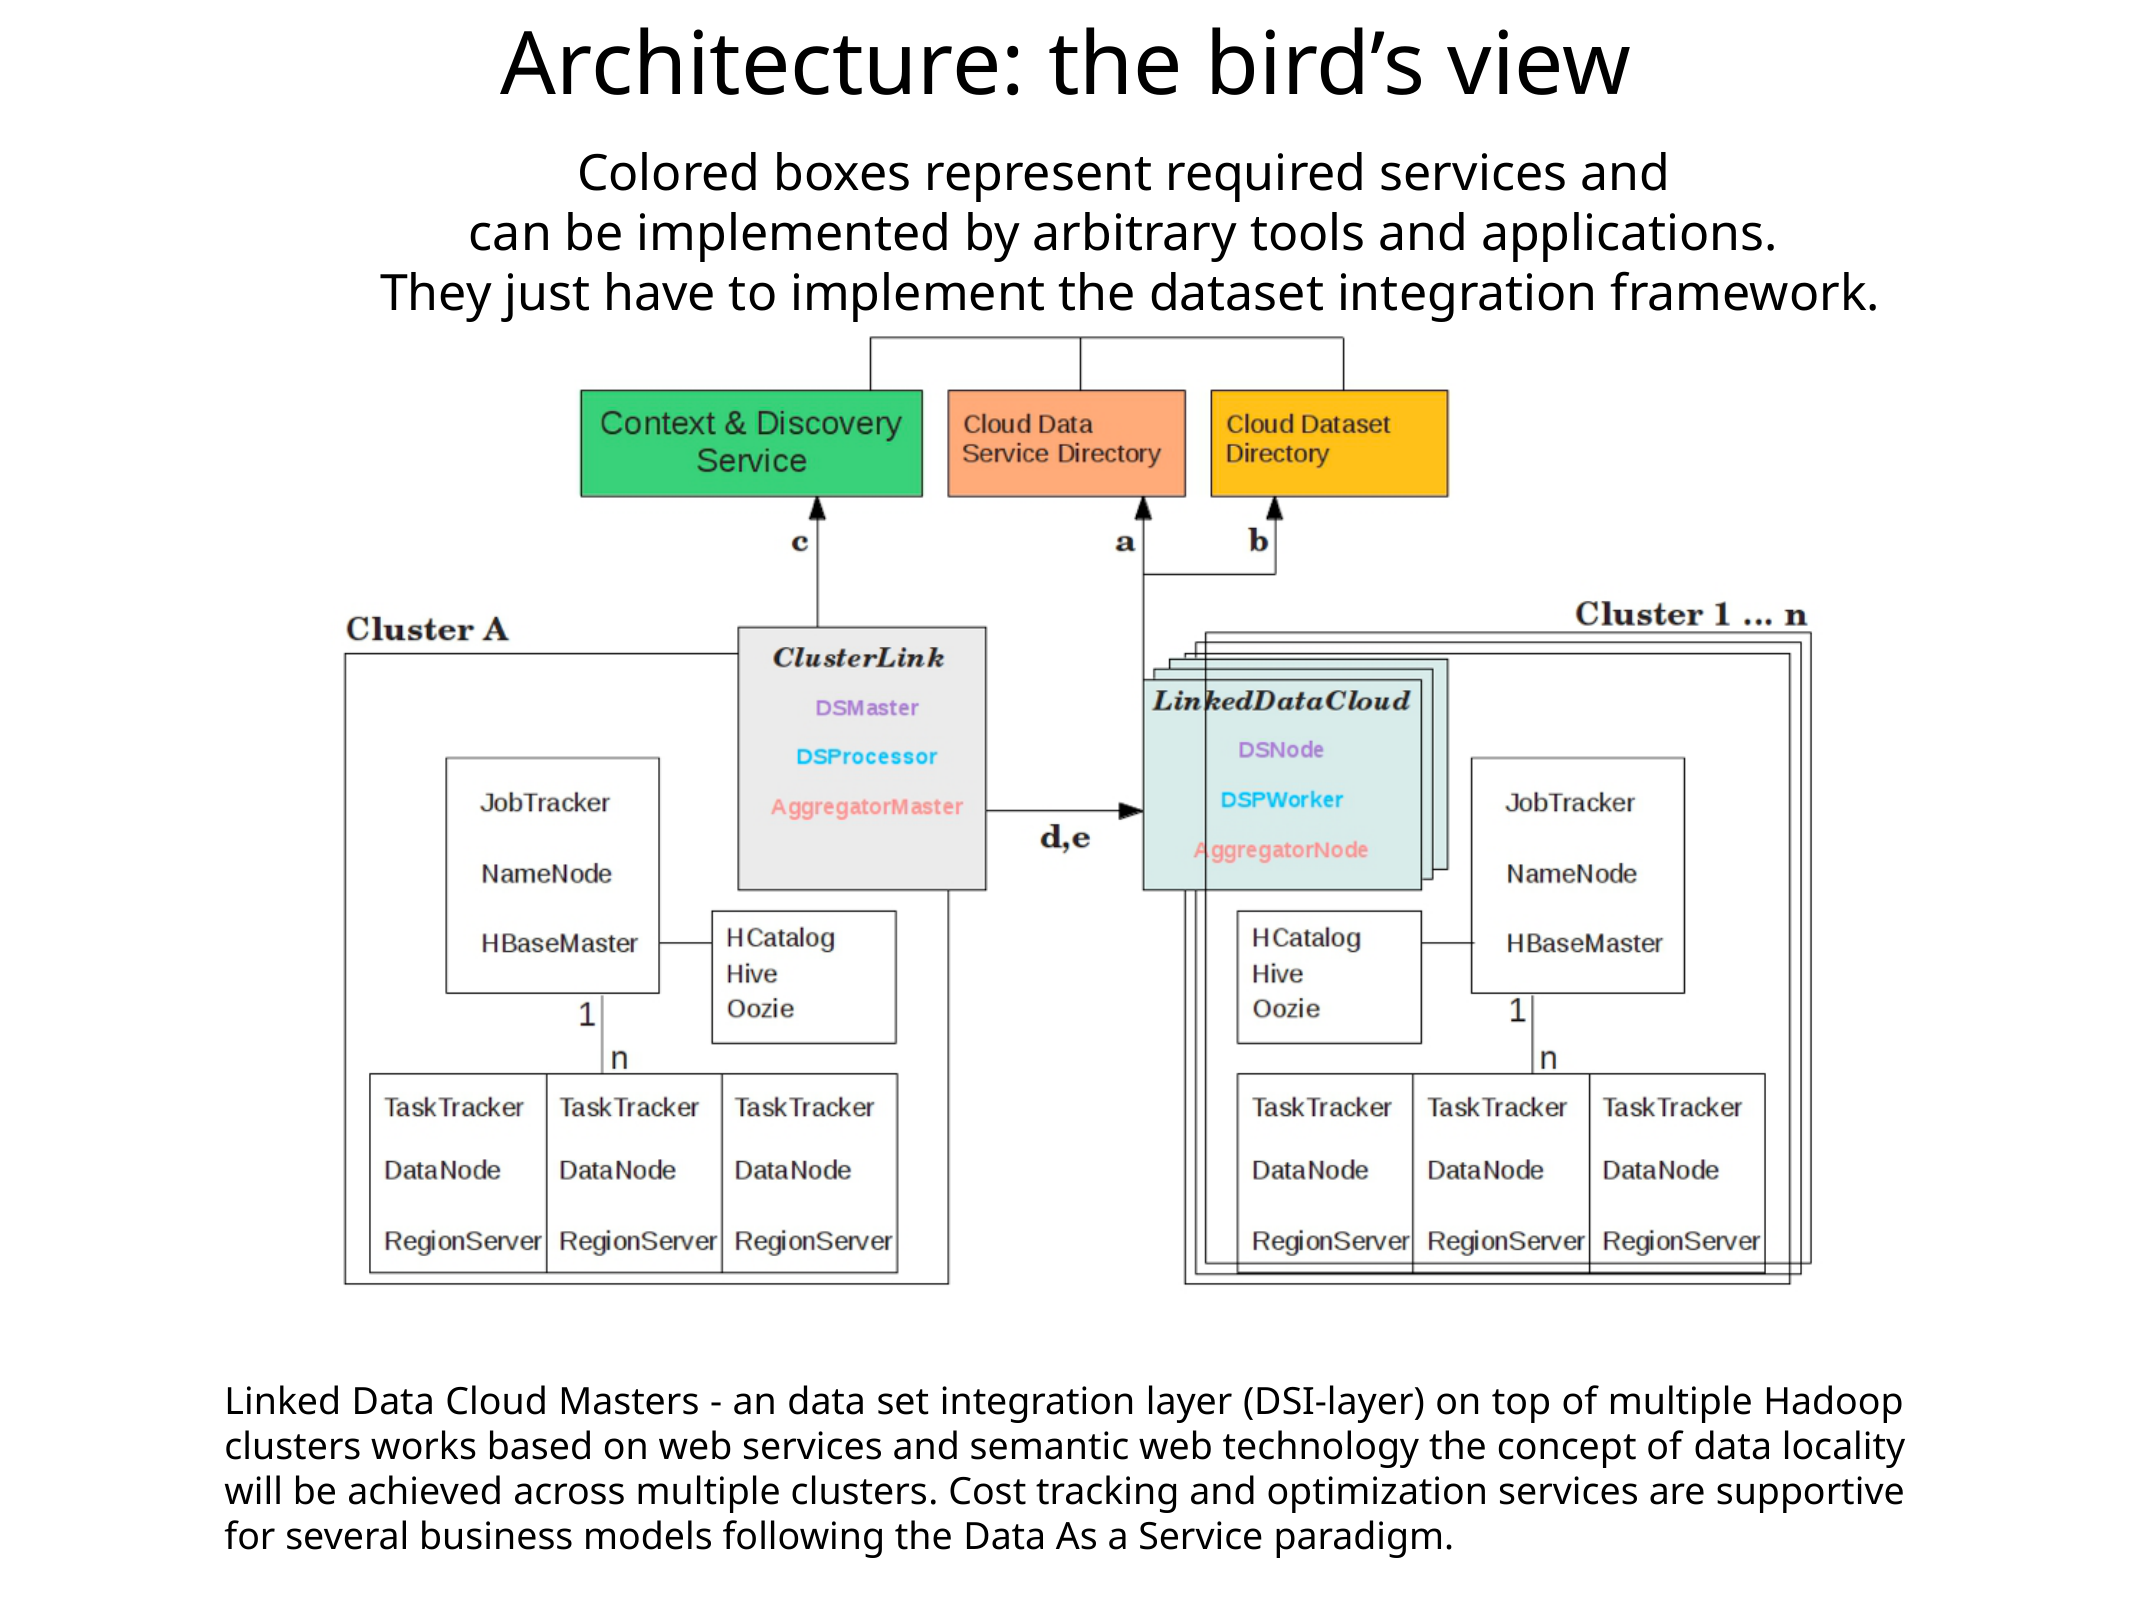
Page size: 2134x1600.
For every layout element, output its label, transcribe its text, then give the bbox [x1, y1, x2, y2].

text_box Linked Data Cloud Masters - an data set integration layer (DSI-layer) on top of multiple Hadoop clusters works based on web services and semantic web technology the concept of data locality will be achieved across multiple clusters. Cost tracking and optimization services are supportive for several business models following the Data As a Service paradigm. [216, 1368, 1914, 1565]
picture [286, 269, 1848, 1375]
text_box Architecture: the bird’s view [492, 0, 1640, 121]
text_box Colored boxes represent required services and can be implemented by arbitrary tools and applications. They just have to implement the dataset integration framework. [298, 131, 1963, 329]
